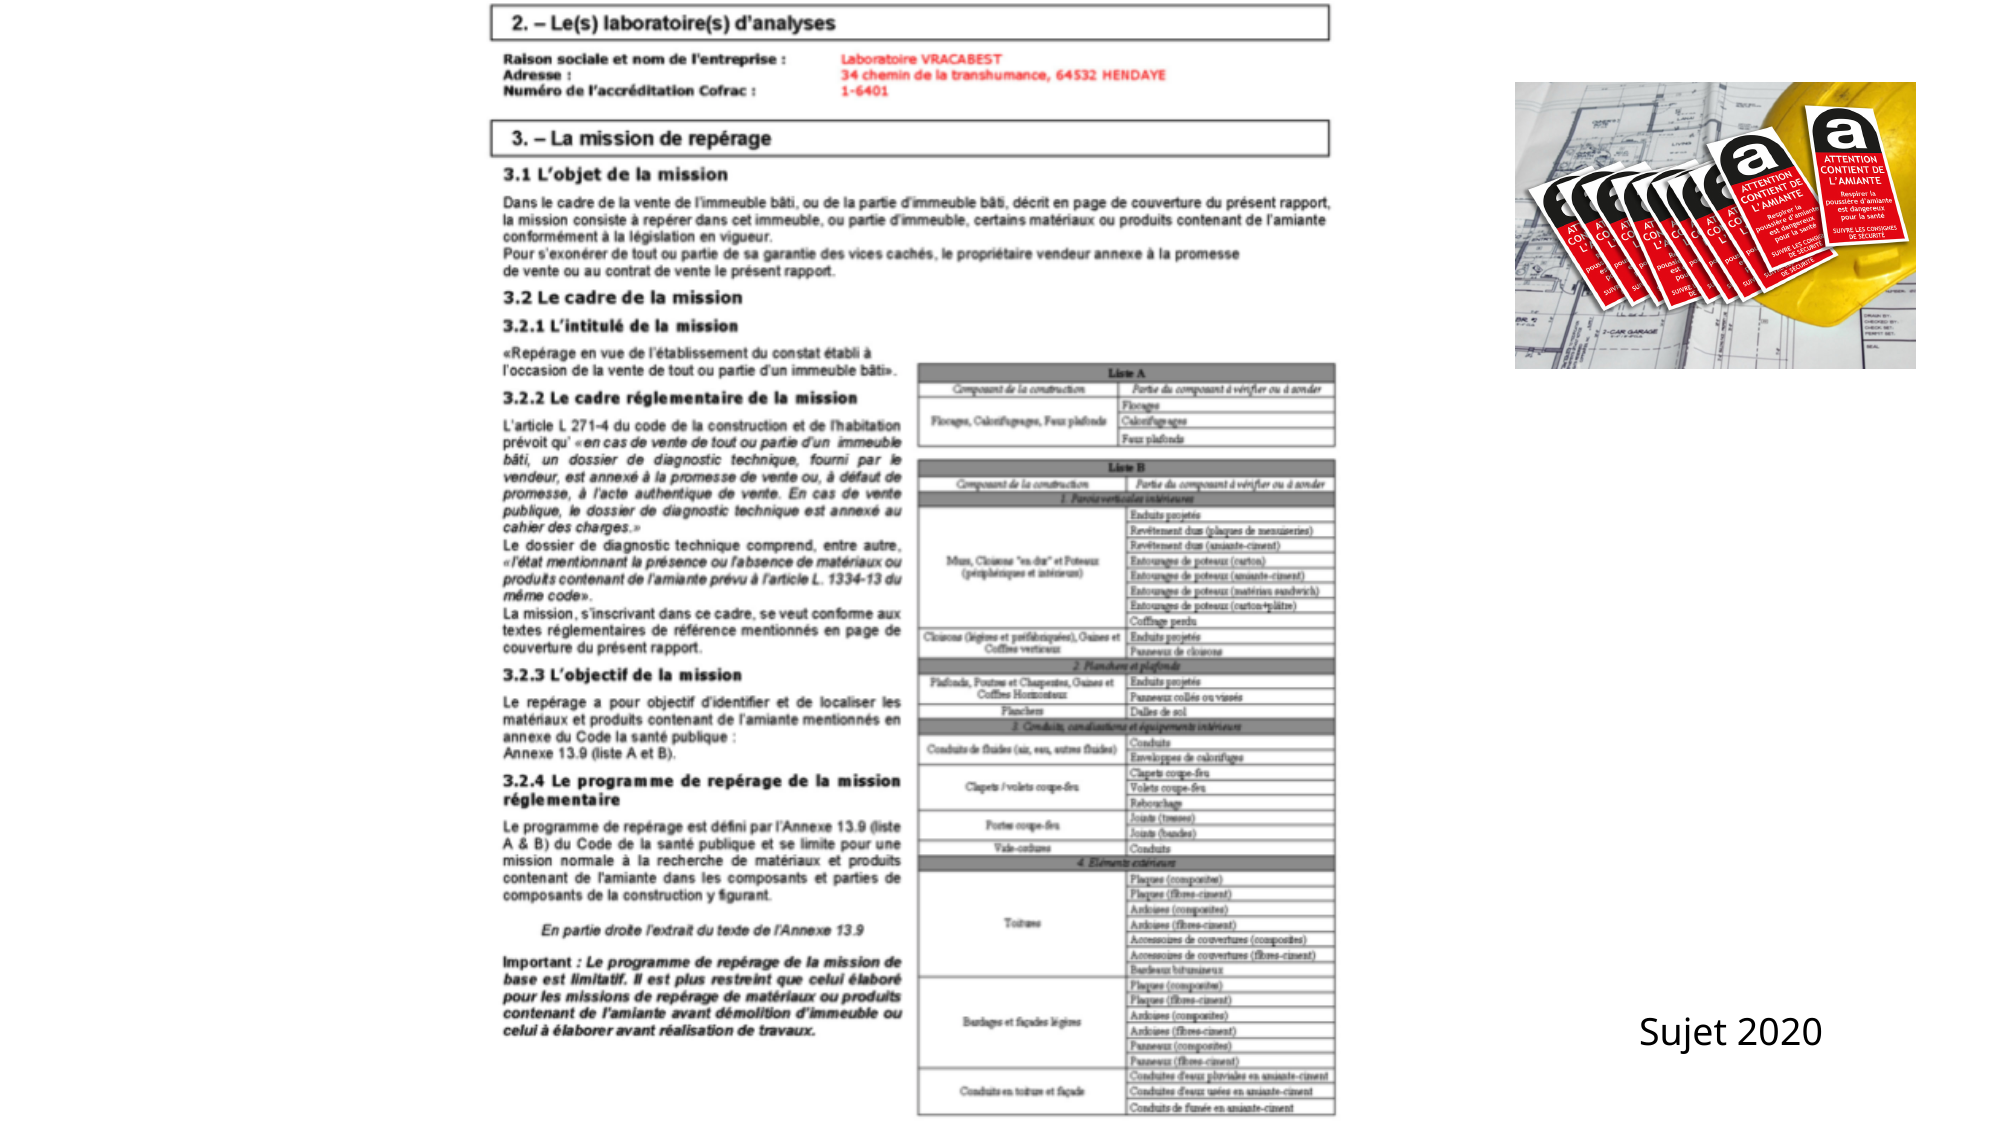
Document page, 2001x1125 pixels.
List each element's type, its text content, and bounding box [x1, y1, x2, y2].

text_box Sujet 2020 [1624, 1000, 1848, 1061]
picture [482, 0, 1341, 1125]
picture [1514, 82, 1916, 369]
